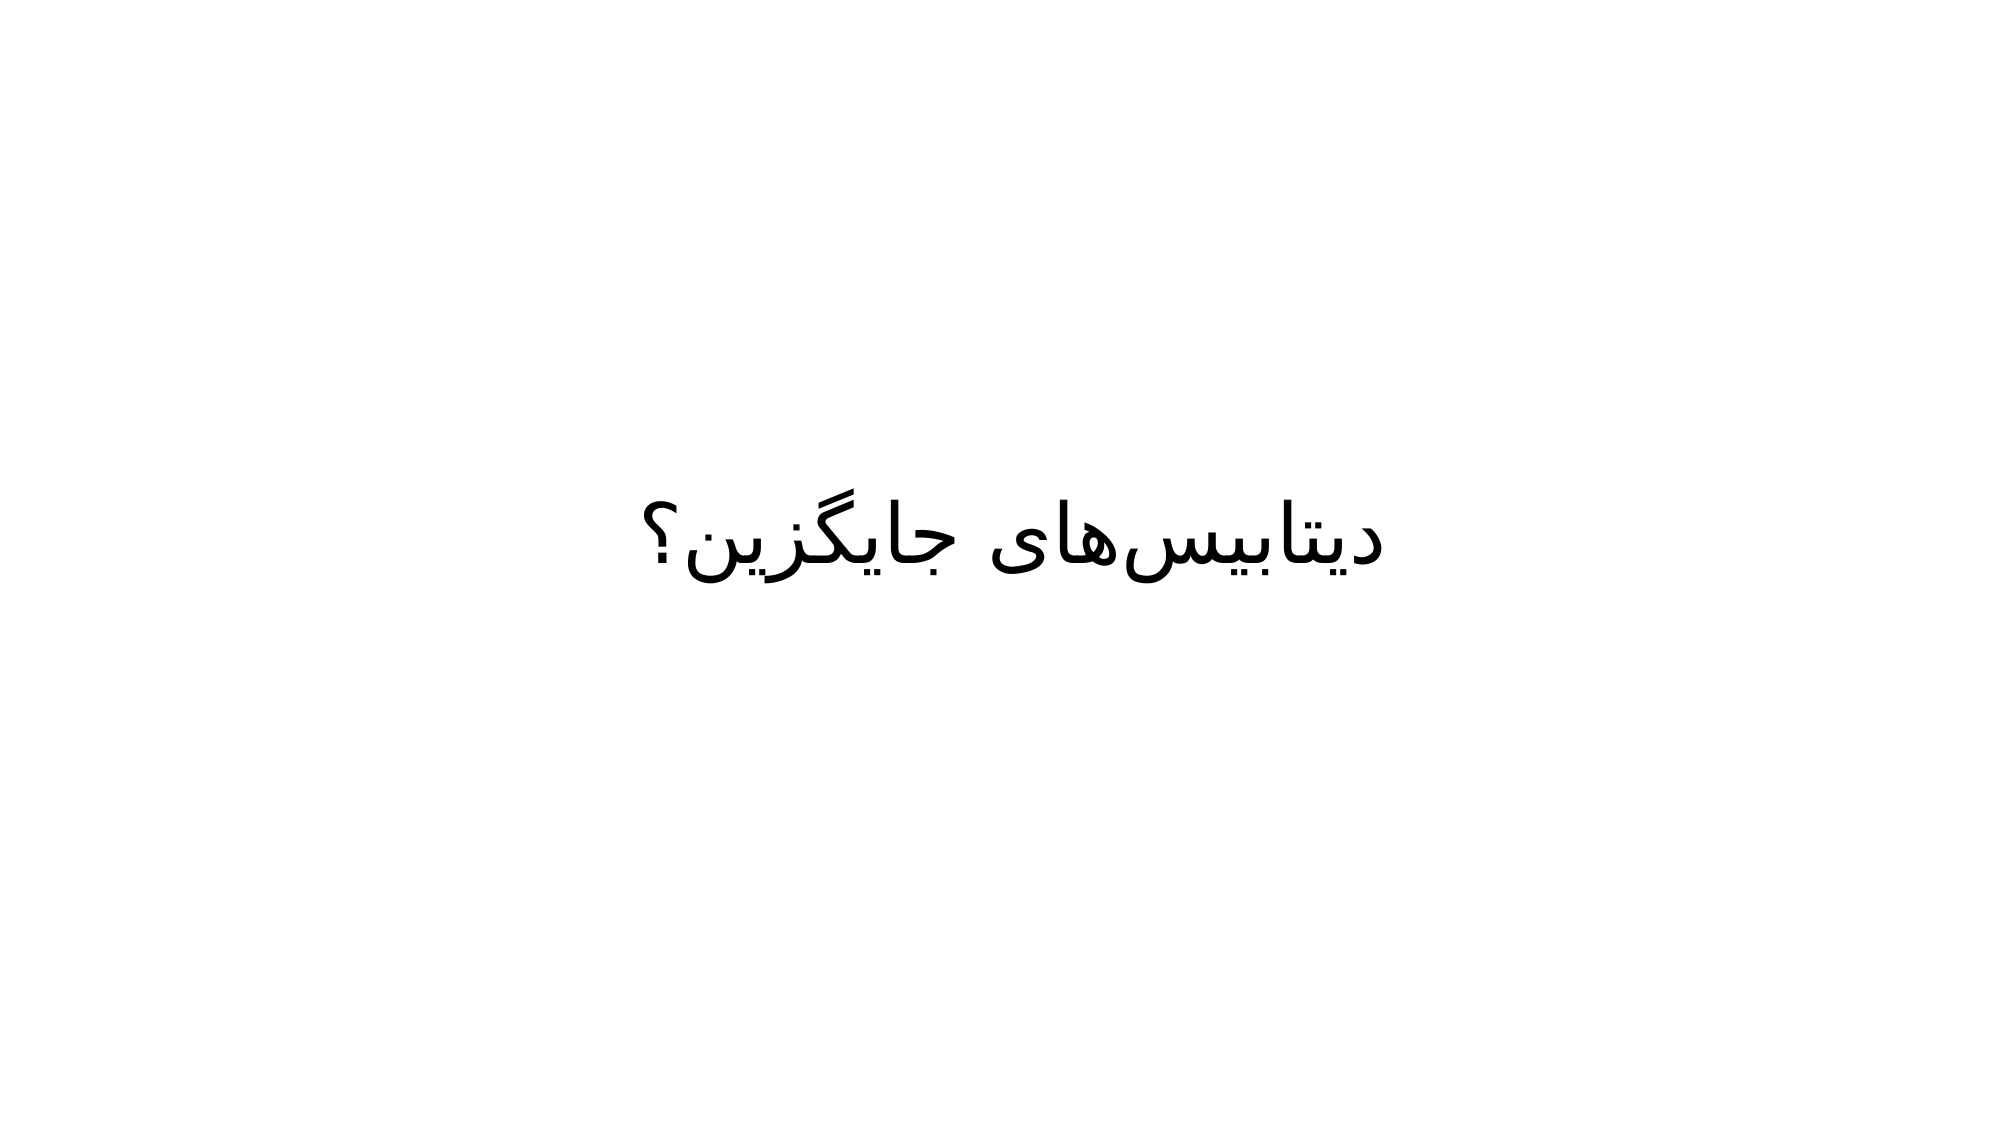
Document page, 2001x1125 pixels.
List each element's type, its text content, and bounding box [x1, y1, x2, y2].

text_box دیتابیس‌های جایگزین؟ [149, 428, 1875, 646]
